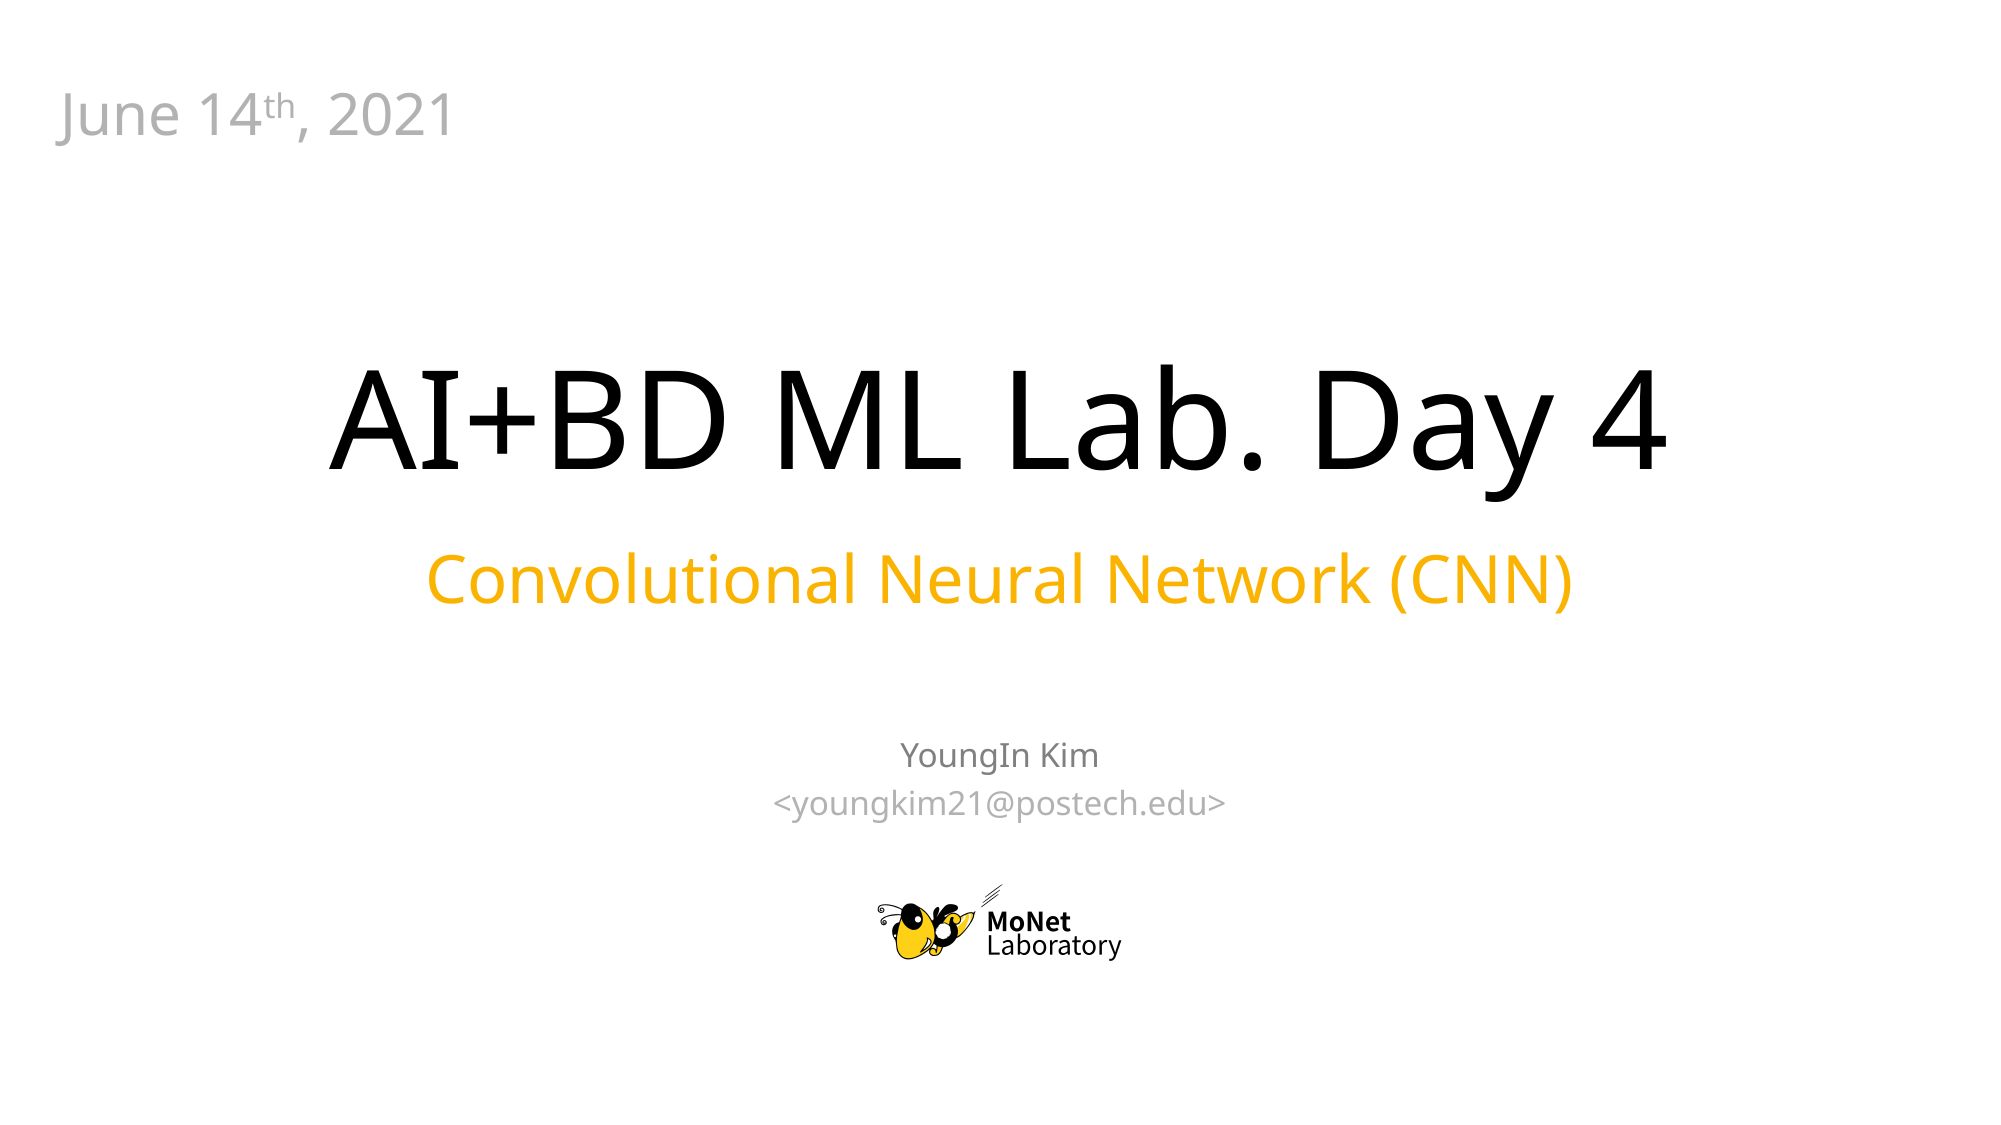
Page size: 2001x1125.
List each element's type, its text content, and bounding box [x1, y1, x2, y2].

list YoungIn Kim <youngkim21@postech.edu> [695, 725, 1305, 851]
picture [868, 875, 1131, 970]
title AI+BD ML Lab. Day 4 [249, 171, 1750, 505]
list June 14th, 2021 [60, 63, 666, 148]
subtitle Convolutional Neural Network (CNN) [249, 520, 1750, 665]
